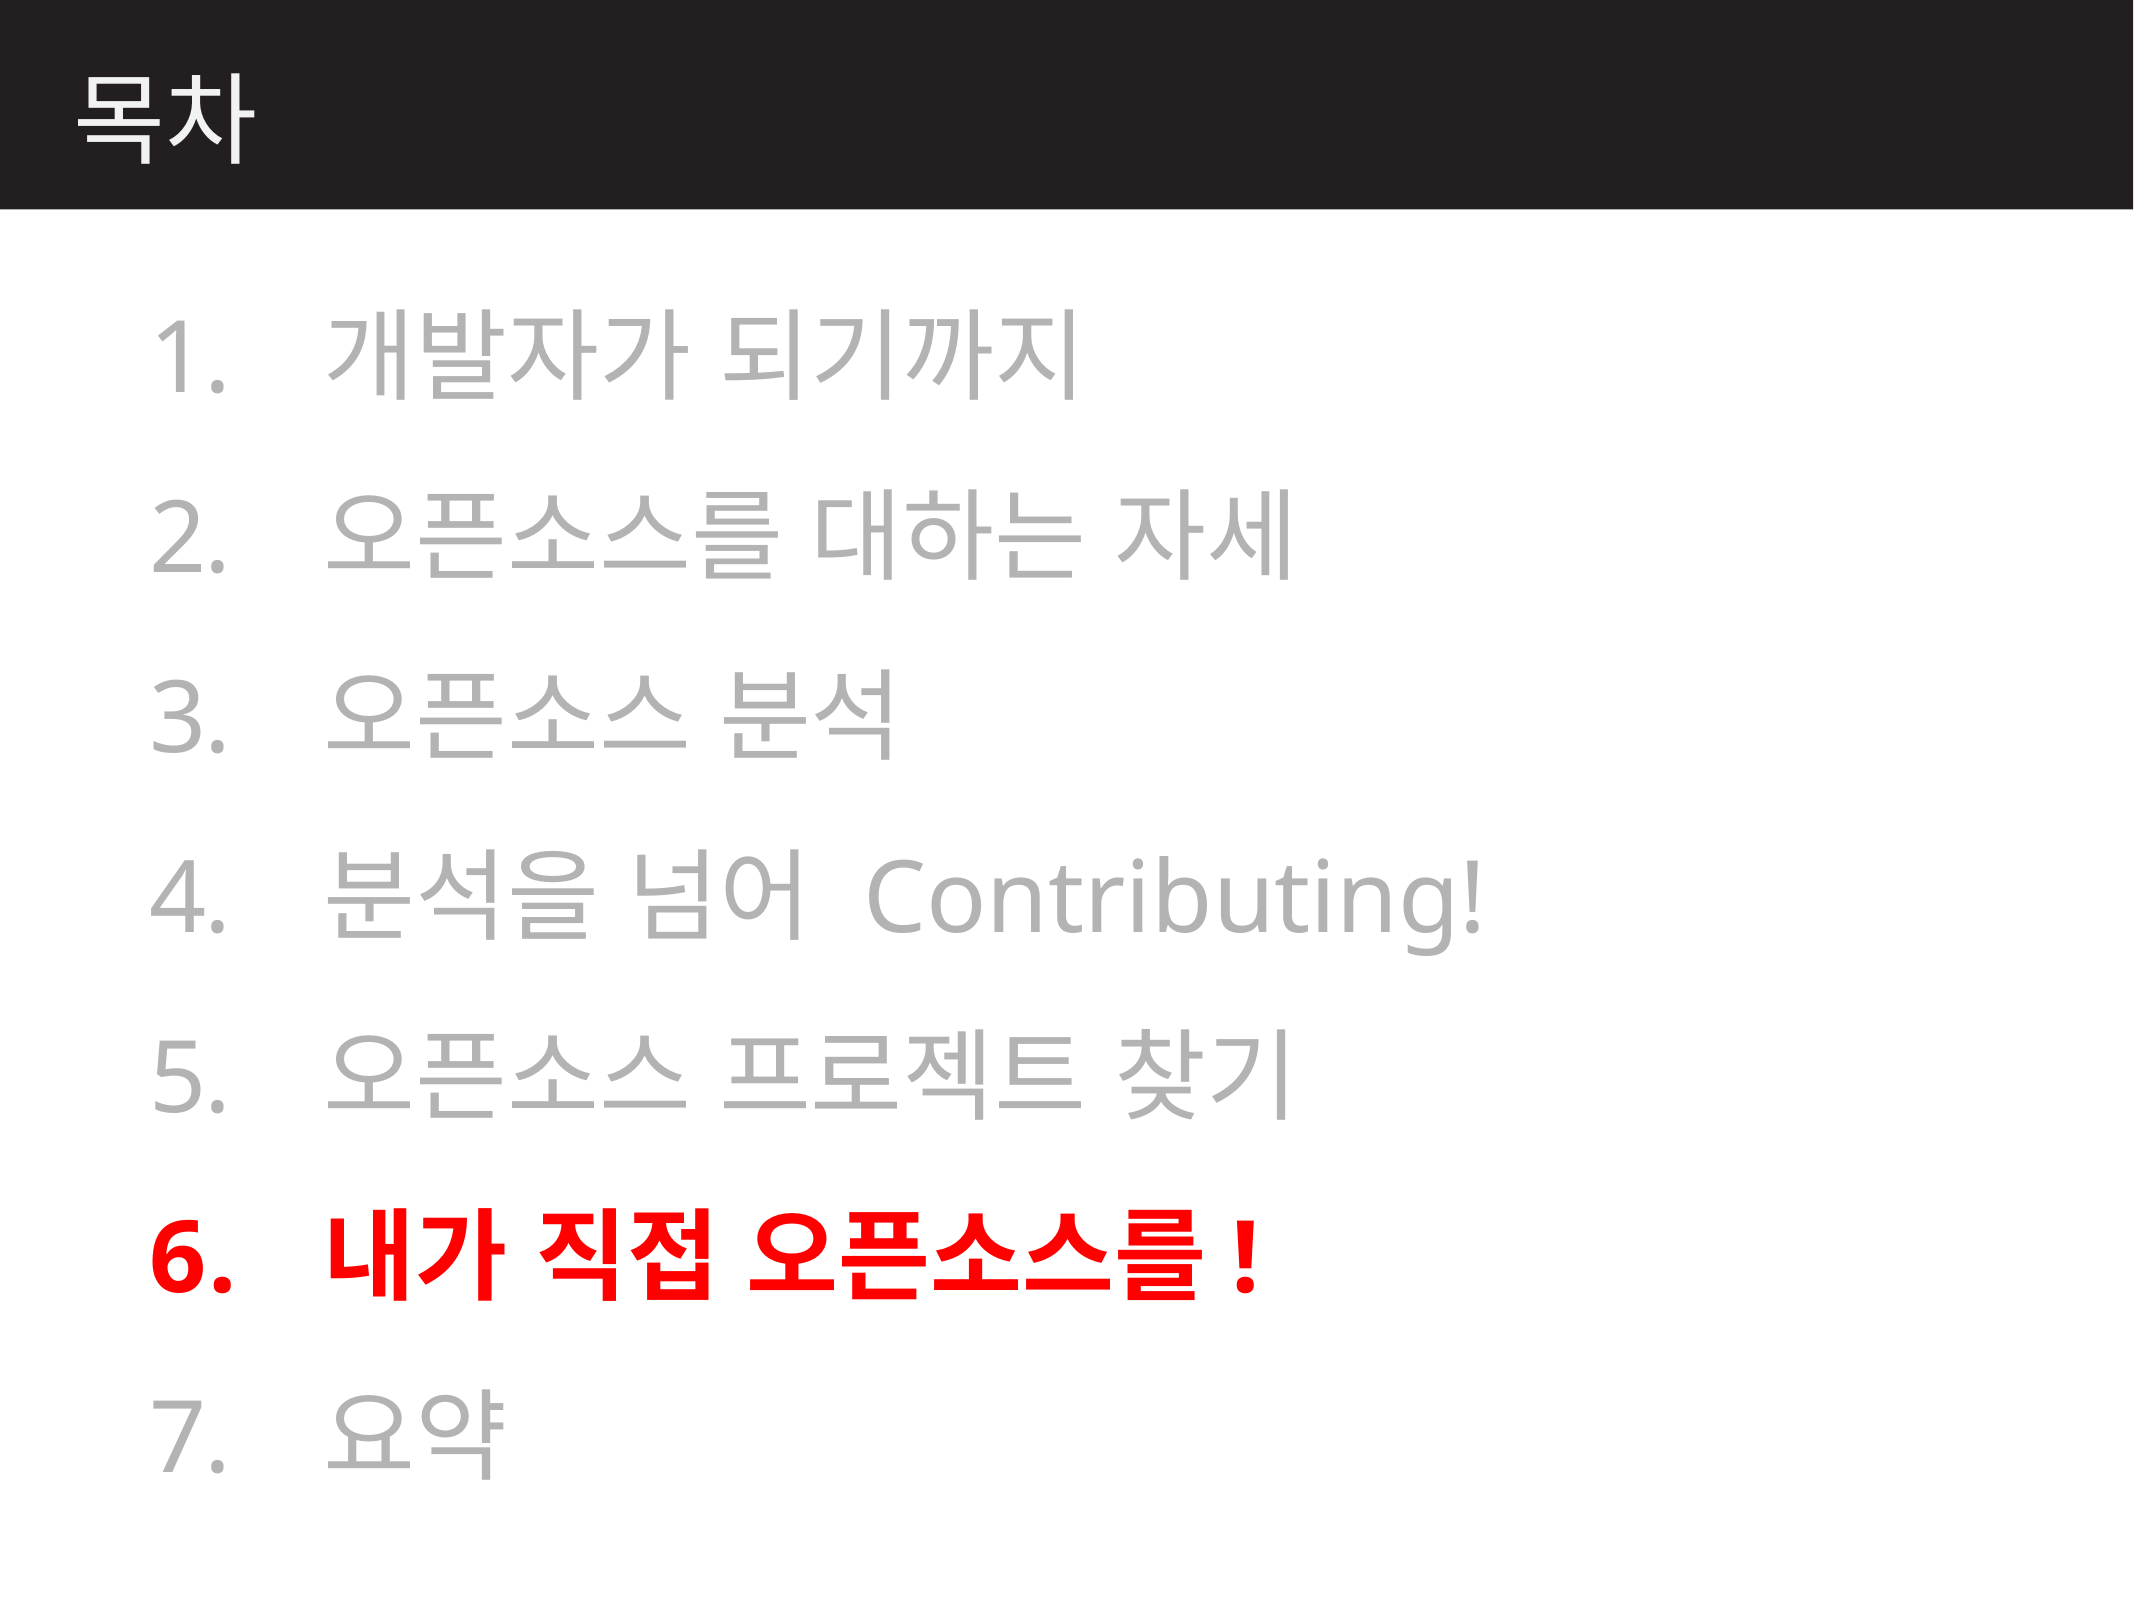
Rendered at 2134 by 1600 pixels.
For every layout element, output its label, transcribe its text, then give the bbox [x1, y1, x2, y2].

text_box 목차 [73, 33, 258, 177]
text_box 개발자가 되기까지 오픈소스를 대하는 자세 오픈소스 분석 분석을 넘어 Contributing! 오픈소스 프로젝트 찾기 내가 직접 오픈소스를! 요약 [74, 233, 2006, 1545]
